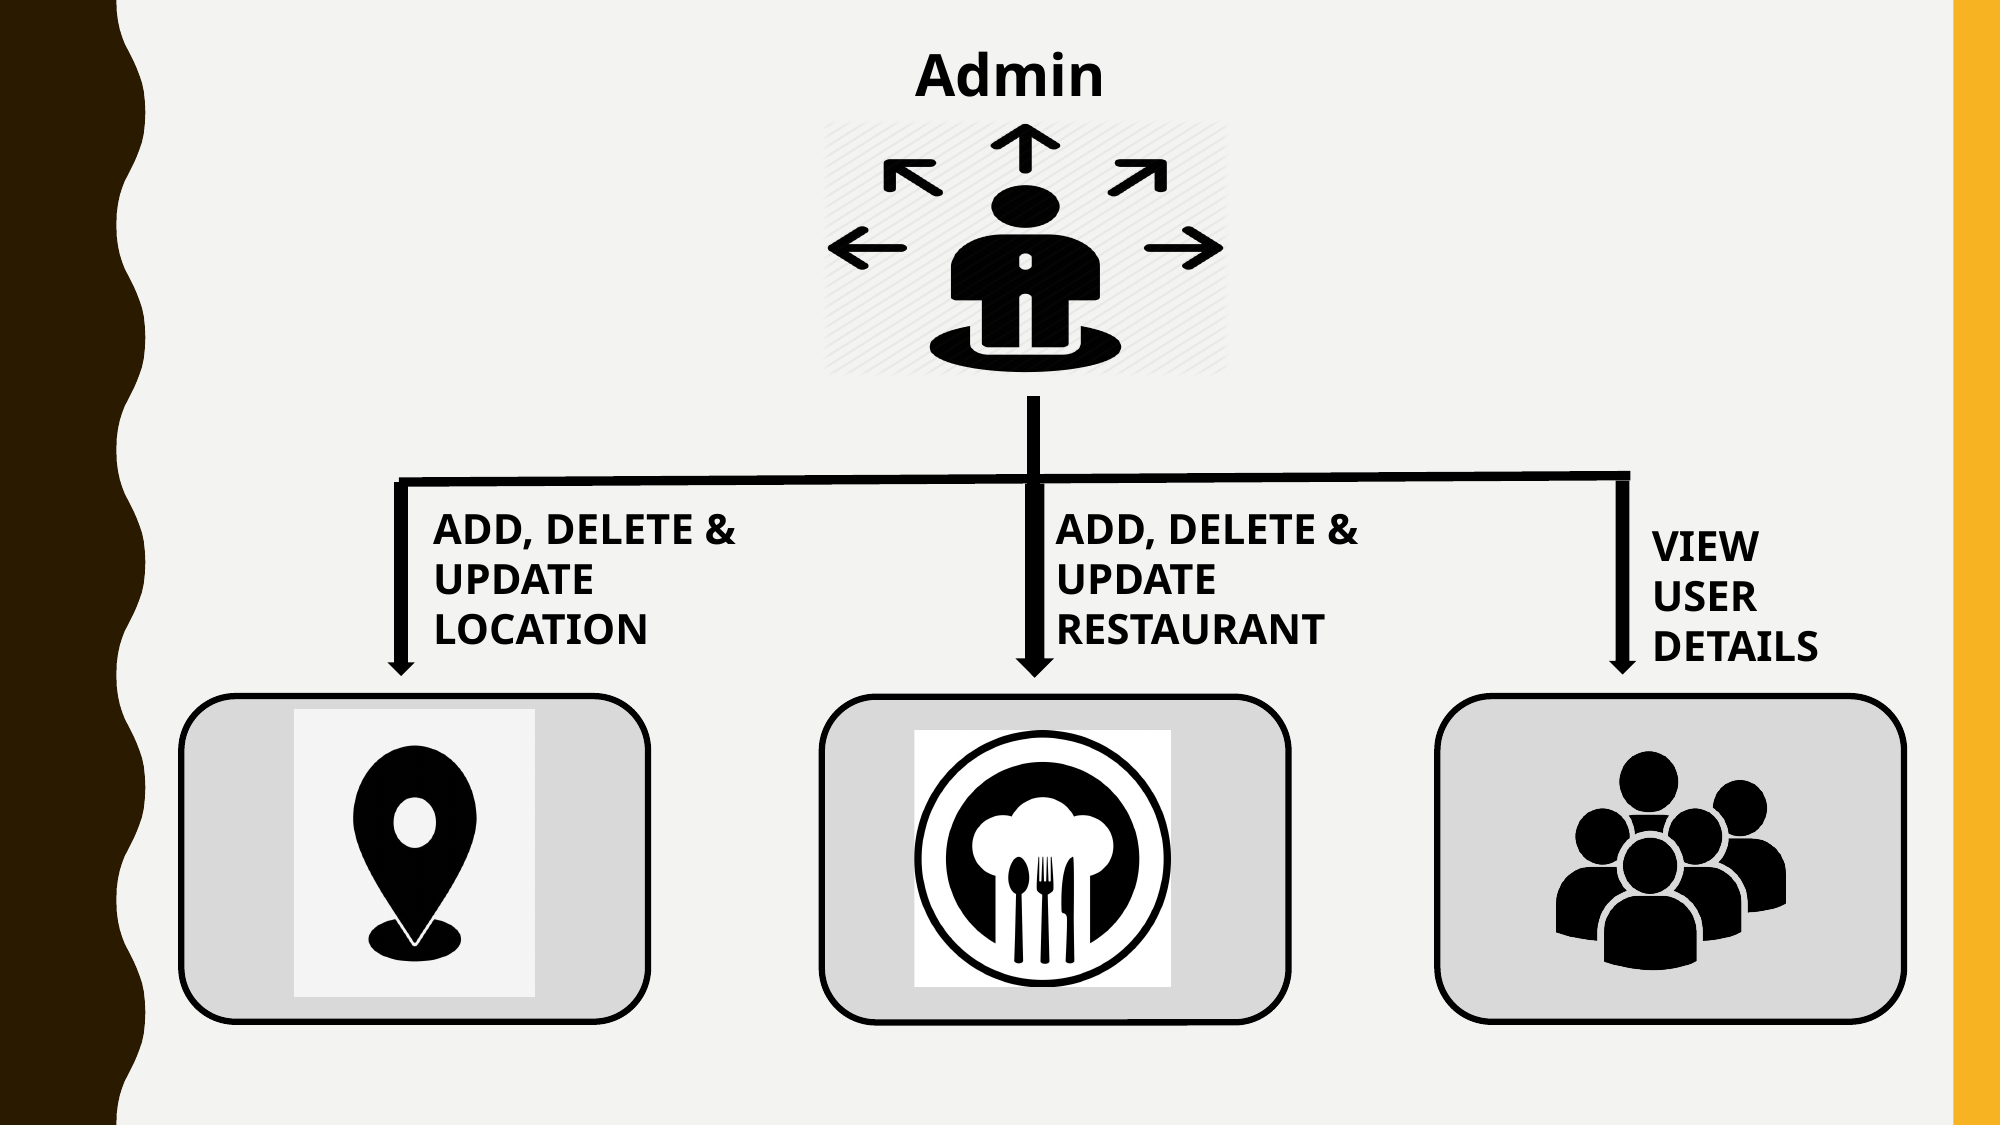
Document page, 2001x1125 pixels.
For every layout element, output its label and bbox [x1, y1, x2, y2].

picture [1556, 741, 1786, 980]
picture [914, 730, 1171, 987]
text_box [1608, 480, 1878, 679]
text_box [1436, 695, 1906, 1023]
text_box [820, 695, 1290, 1024]
text_box [821, 30, 1229, 376]
text_box [398, 395, 1631, 484]
text_box [181, 696, 649, 1022]
text_box [387, 482, 837, 676]
text_box [1015, 483, 1412, 678]
